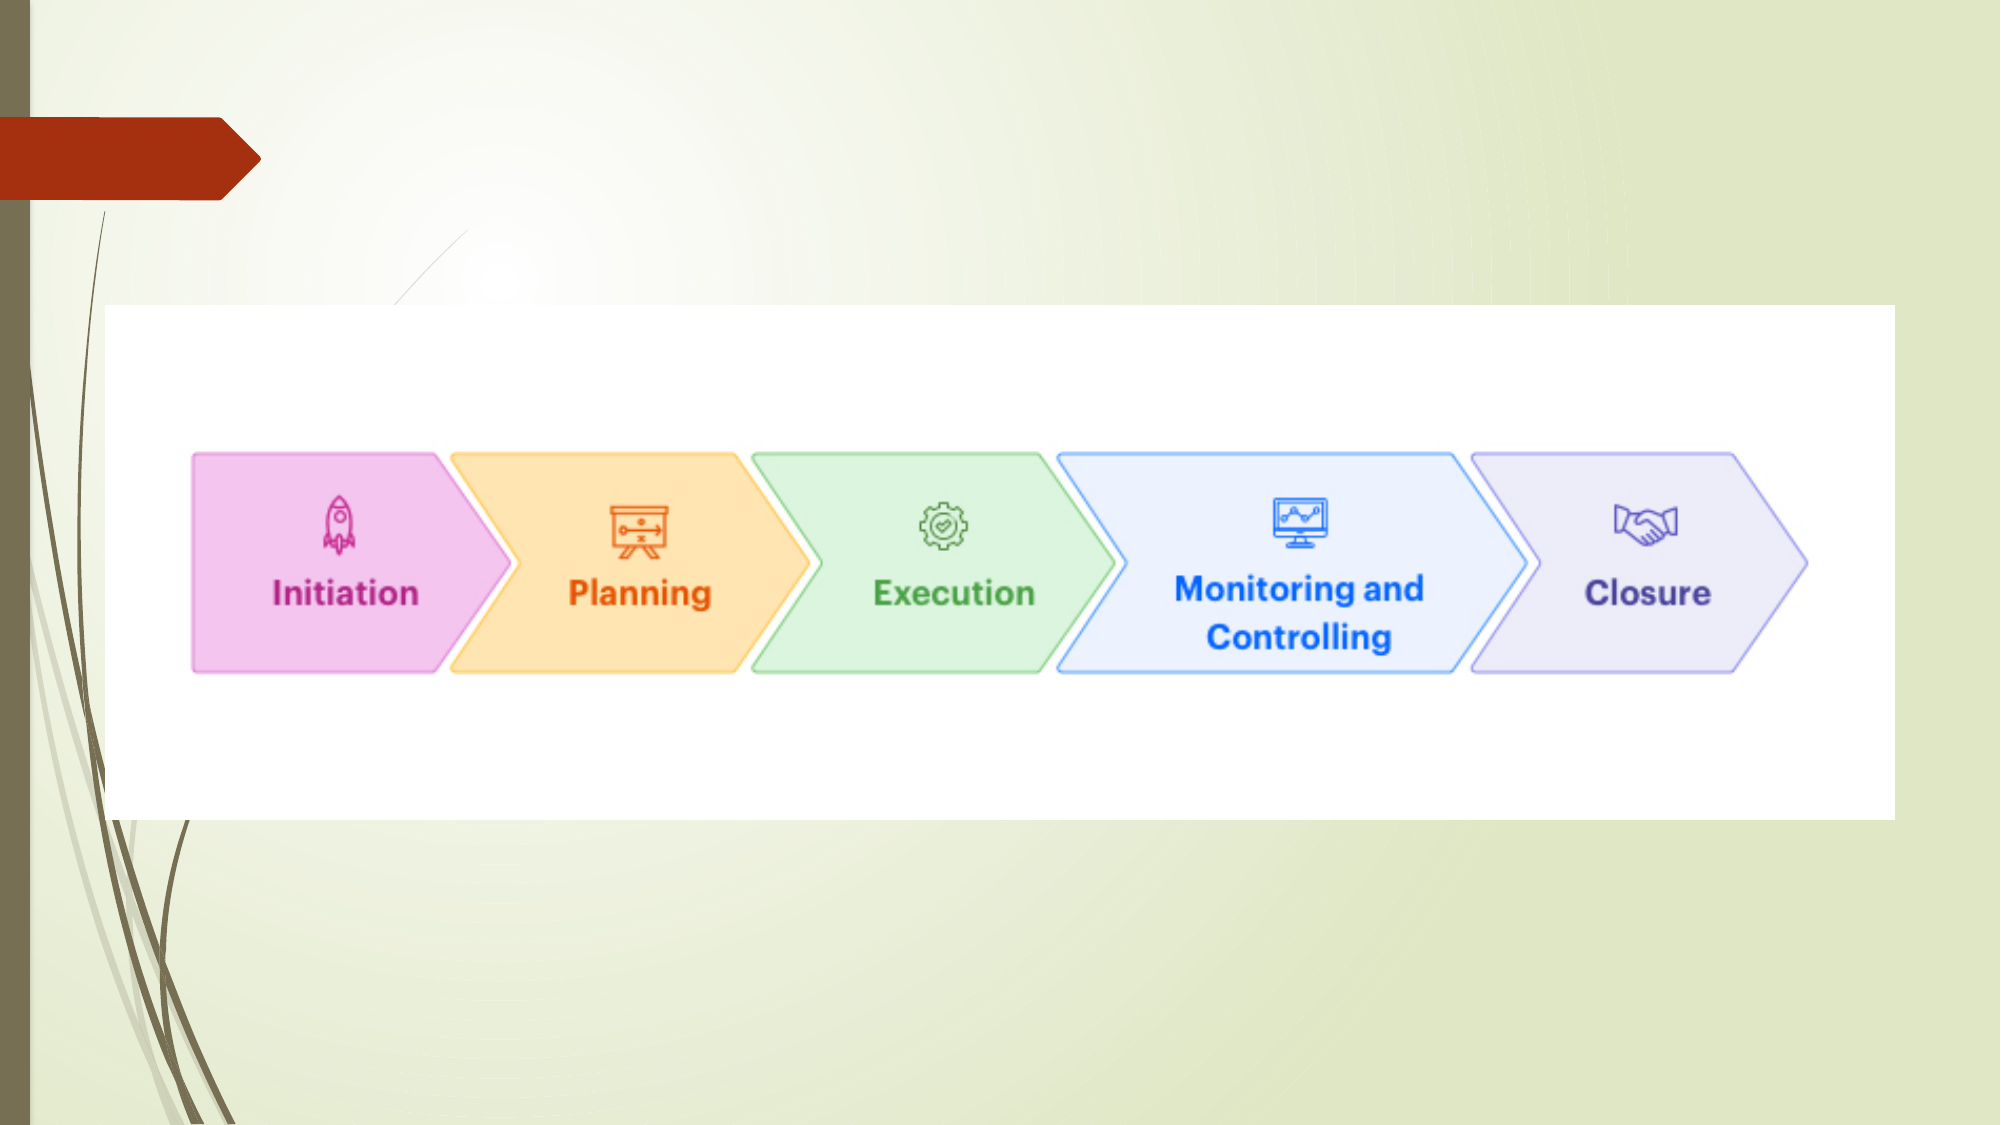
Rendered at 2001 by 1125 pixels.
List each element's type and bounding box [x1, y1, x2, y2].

picture [105, 305, 1895, 820]
